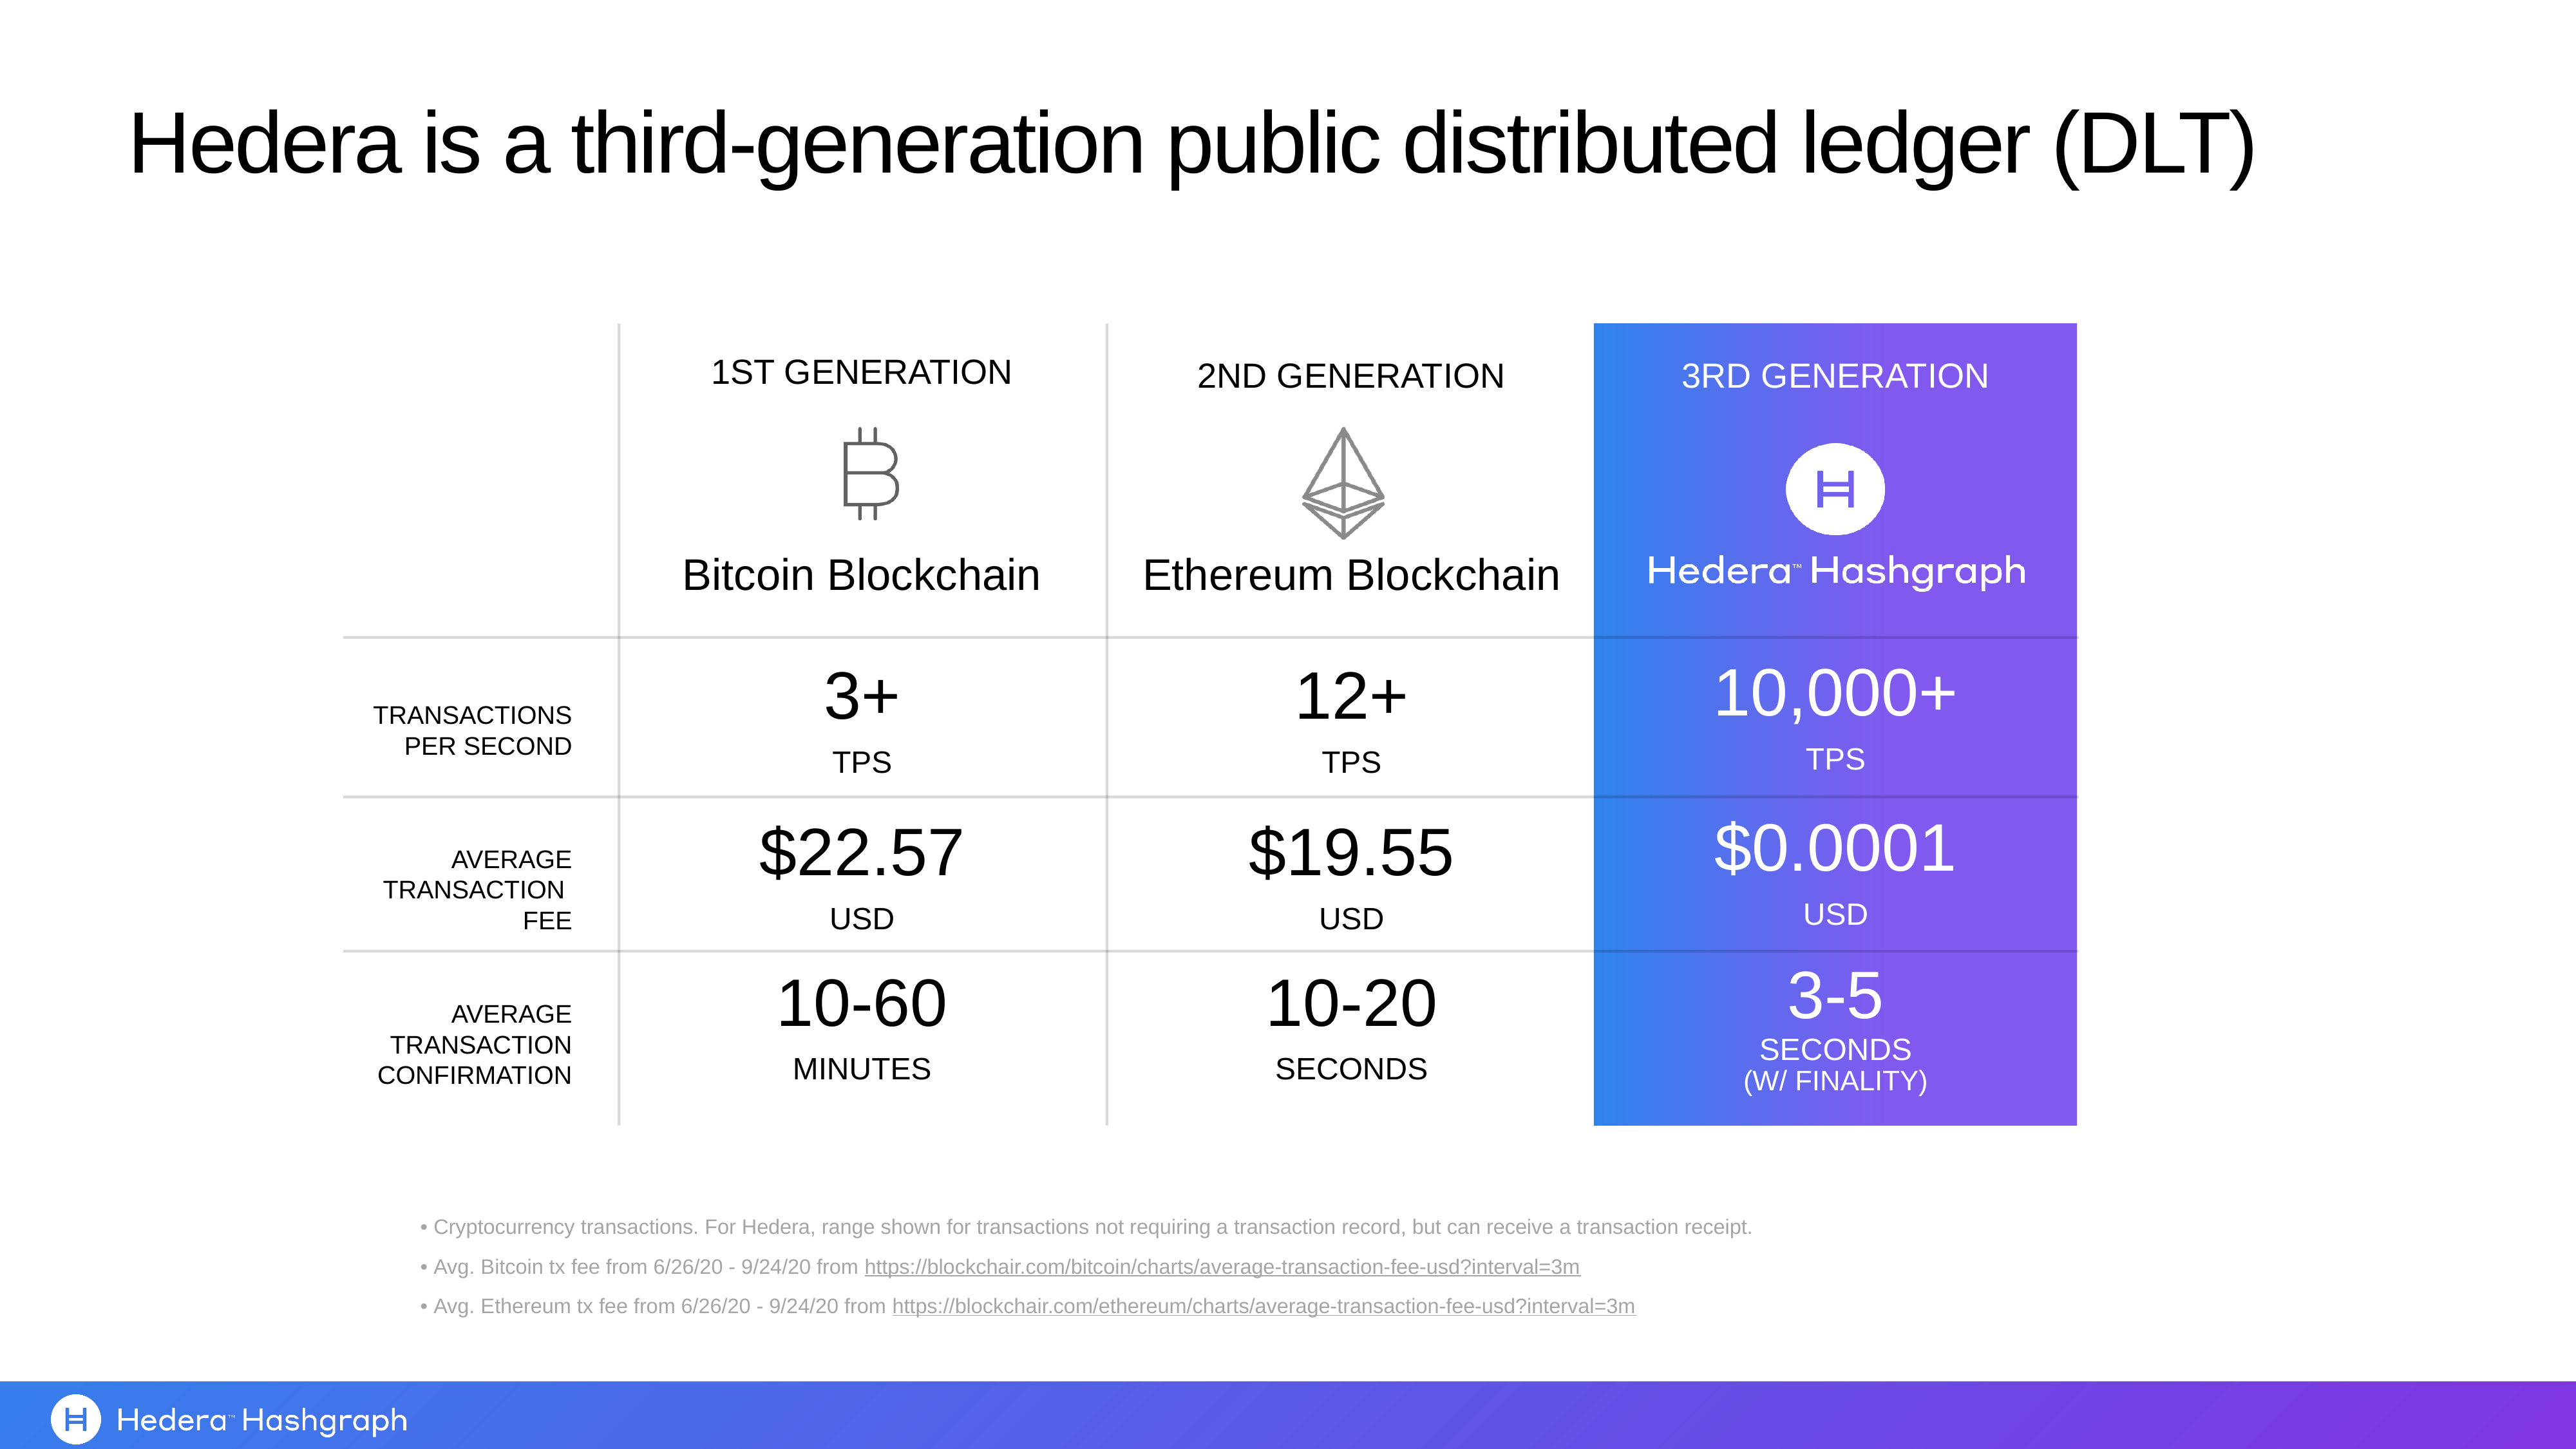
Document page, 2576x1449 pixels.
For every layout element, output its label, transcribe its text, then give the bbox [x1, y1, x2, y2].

picture [118, 1408, 406, 1437]
title Hedera is a third-generation public distributed ledger (DLT) [122, 100, 2576, 200]
text_box • Cryptocurrency transactions. For Hedera, range shown for transactions not requiring a transaction record, but can receive a transaction receipt. • Avg. Bitcoin tx fee from 6/26/20 - 9/24/20 from https://blockchair.com/bitcoin/charts/average-transaction-fee-usd?interval=3m • Avg. Ethereum tx fee from 6/26/20 - 9/24/20 from https://blockchair.com/ethereum/charts/average-transaction-fee-usd?interval=3m [413, 1206, 2078, 1340]
picture [51, 1394, 101, 1444]
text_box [322, 323, 2079, 1126]
